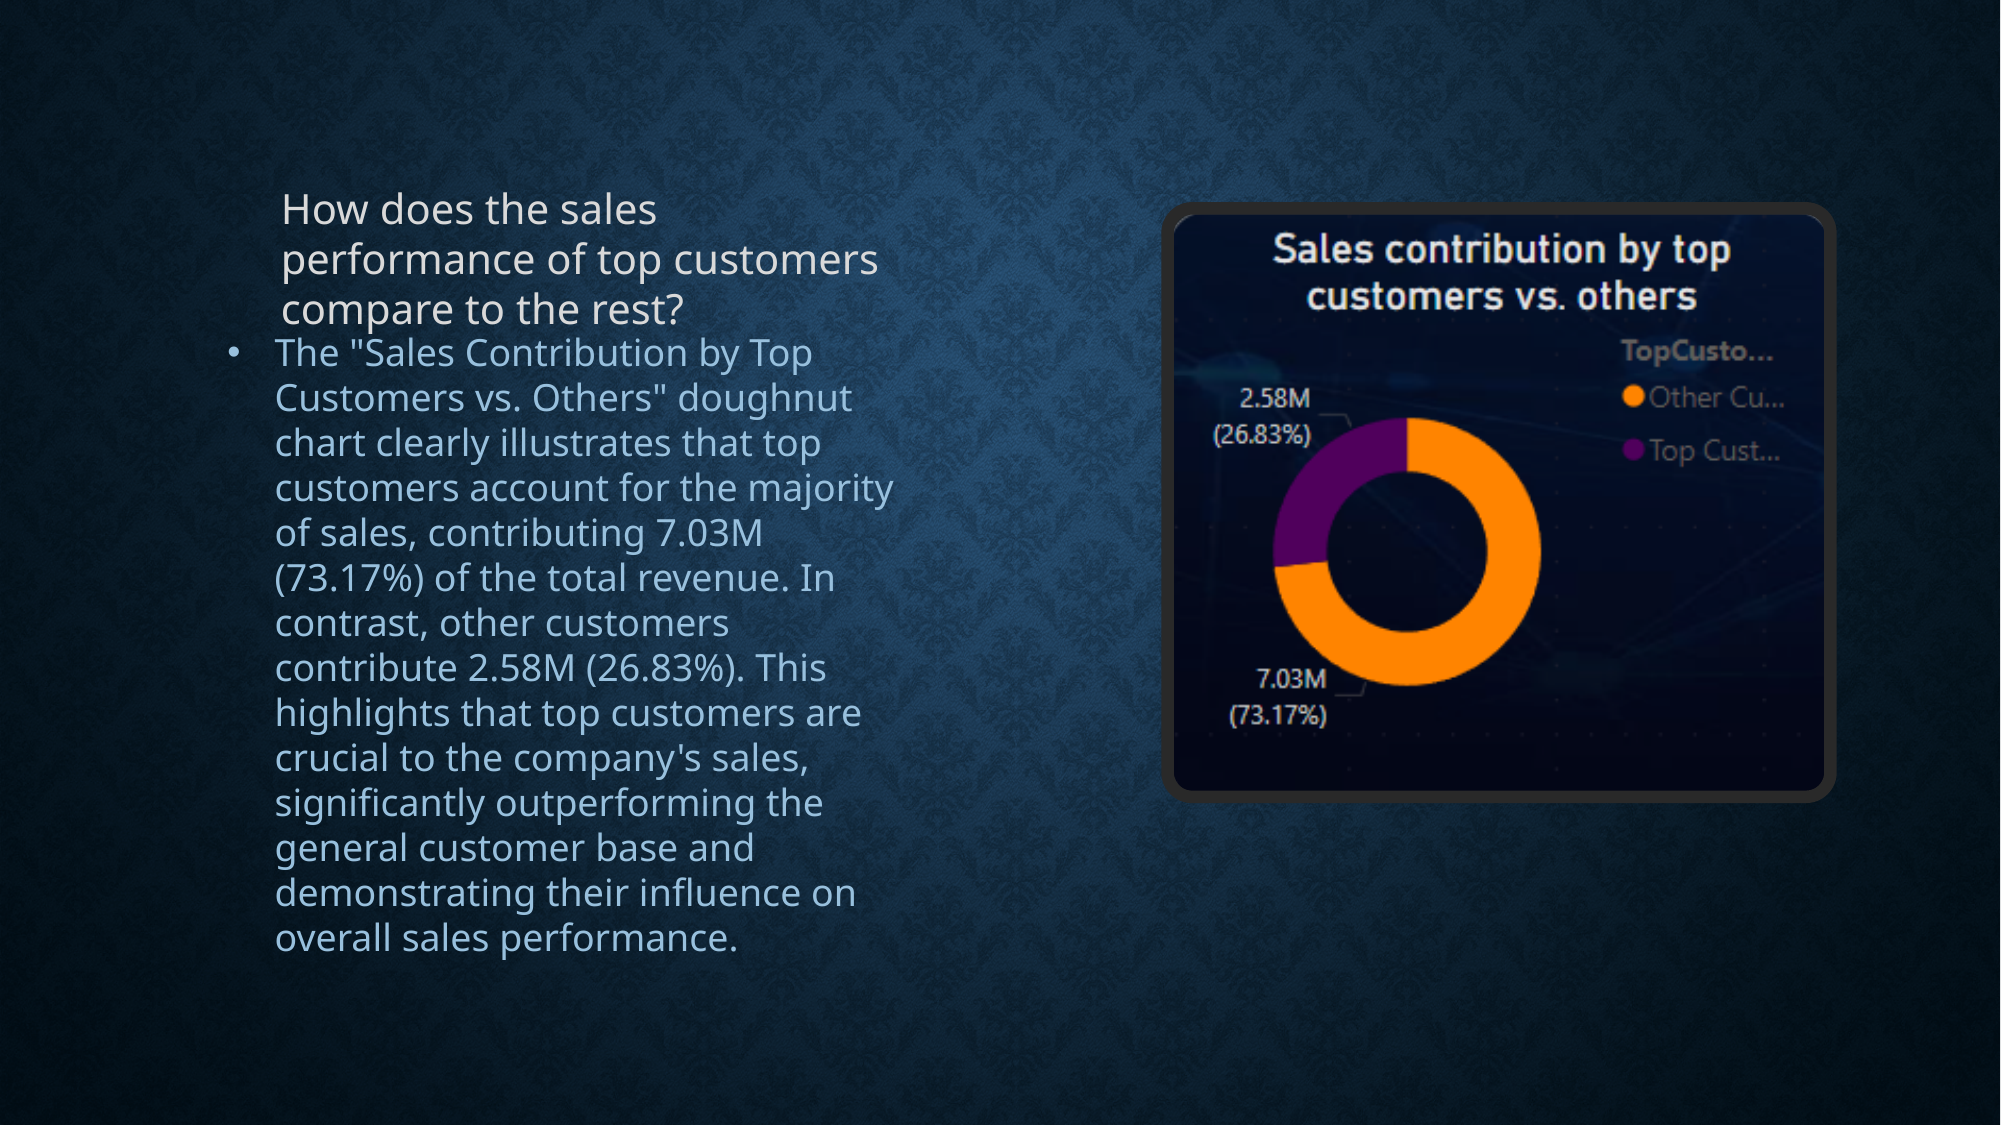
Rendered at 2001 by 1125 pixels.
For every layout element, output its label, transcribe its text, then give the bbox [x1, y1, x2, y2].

text_box The "Sales Contribution by Top Customers vs. Others" doughnut chart clearly illustrates that top customers account for the majority of sales, contributing 7.03M (73.17%) of the total revenue. In contrast, other customers contribute 2.58M (26.83%). This highlights that top customers are crucial to the company's sales, significantly outperforming the general customer base and demonstrating their influence on overall sales performance. [212, 321, 929, 967]
picture [1167, 207, 1831, 798]
text_box How does the sales performance of top customers compare to the rest? [266, 175, 929, 321]
